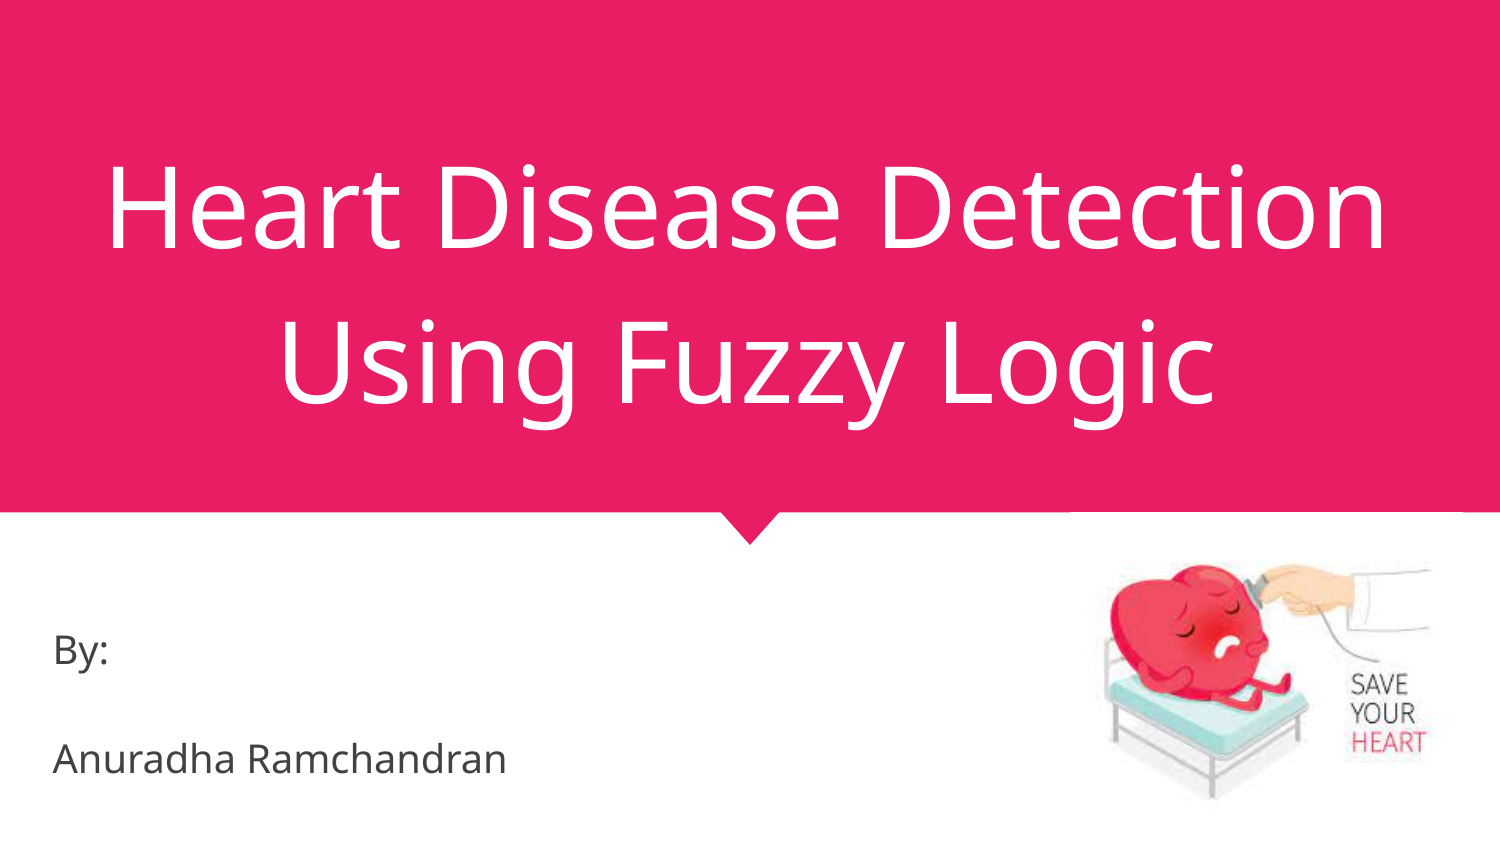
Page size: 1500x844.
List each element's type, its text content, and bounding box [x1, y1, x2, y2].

title Heart Disease Detection Using Fuzzy Logic [67, 105, 1427, 452]
subtitle By: Anuradha Ramchandran [37, 606, 905, 801]
picture [1070, 512, 1463, 828]
